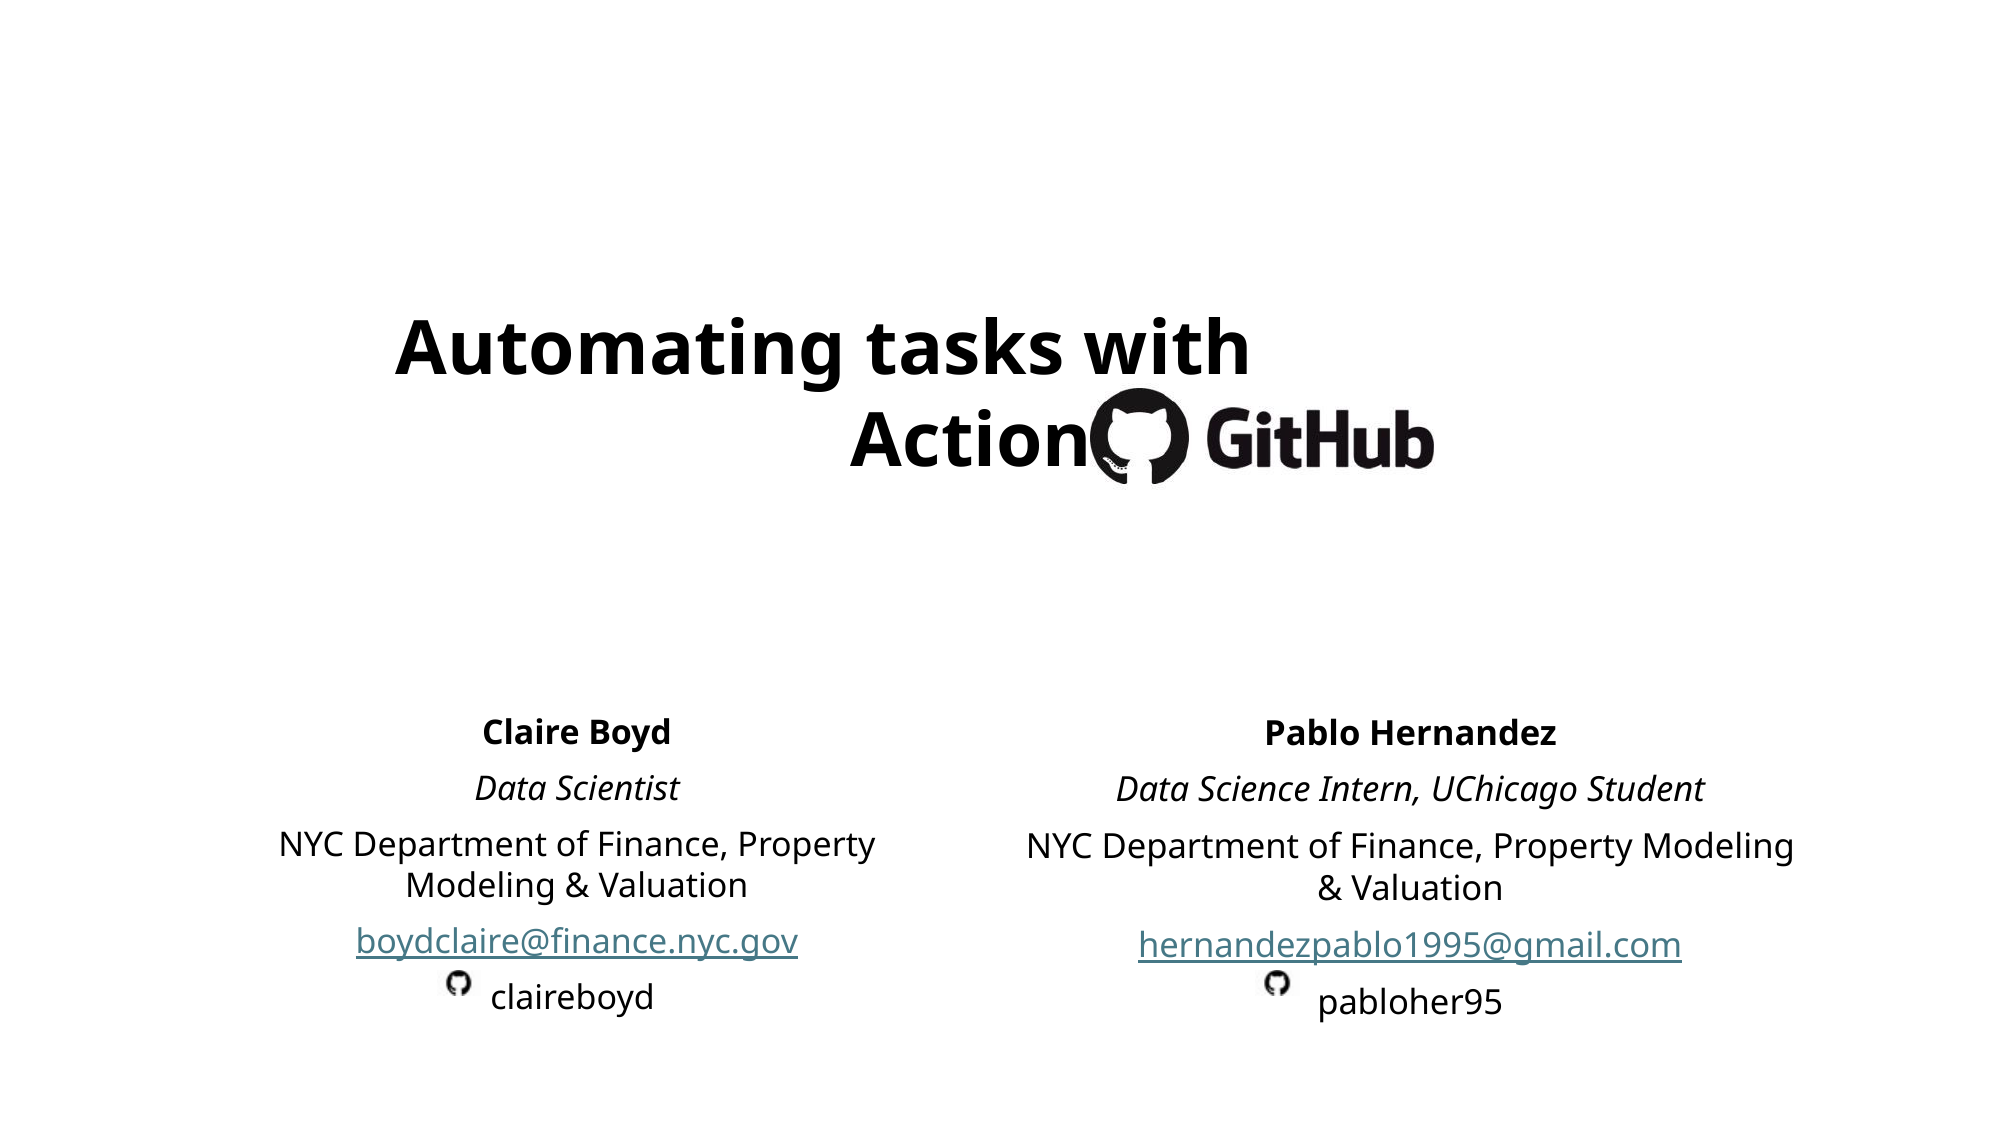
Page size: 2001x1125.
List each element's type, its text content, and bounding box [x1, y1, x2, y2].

subtitle Claire Boyd Data Scientist NYC Department of Finance, Property Modeling & Valuation boydclaire@finance.nyc.gov claireboyd [226, 704, 928, 1031]
picture [436, 970, 482, 997]
picture [1087, 380, 1436, 493]
picture [1254, 970, 1300, 997]
text_box Pablo Hernandez Data Science Intern, UChicago Student NYC Department of Finance, Property Modeling & Valuation hernandezpablo1995@gmail.com pabloher95 [1003, 704, 1818, 1031]
title Automating tasks with Actions [249, 229, 1750, 493]
